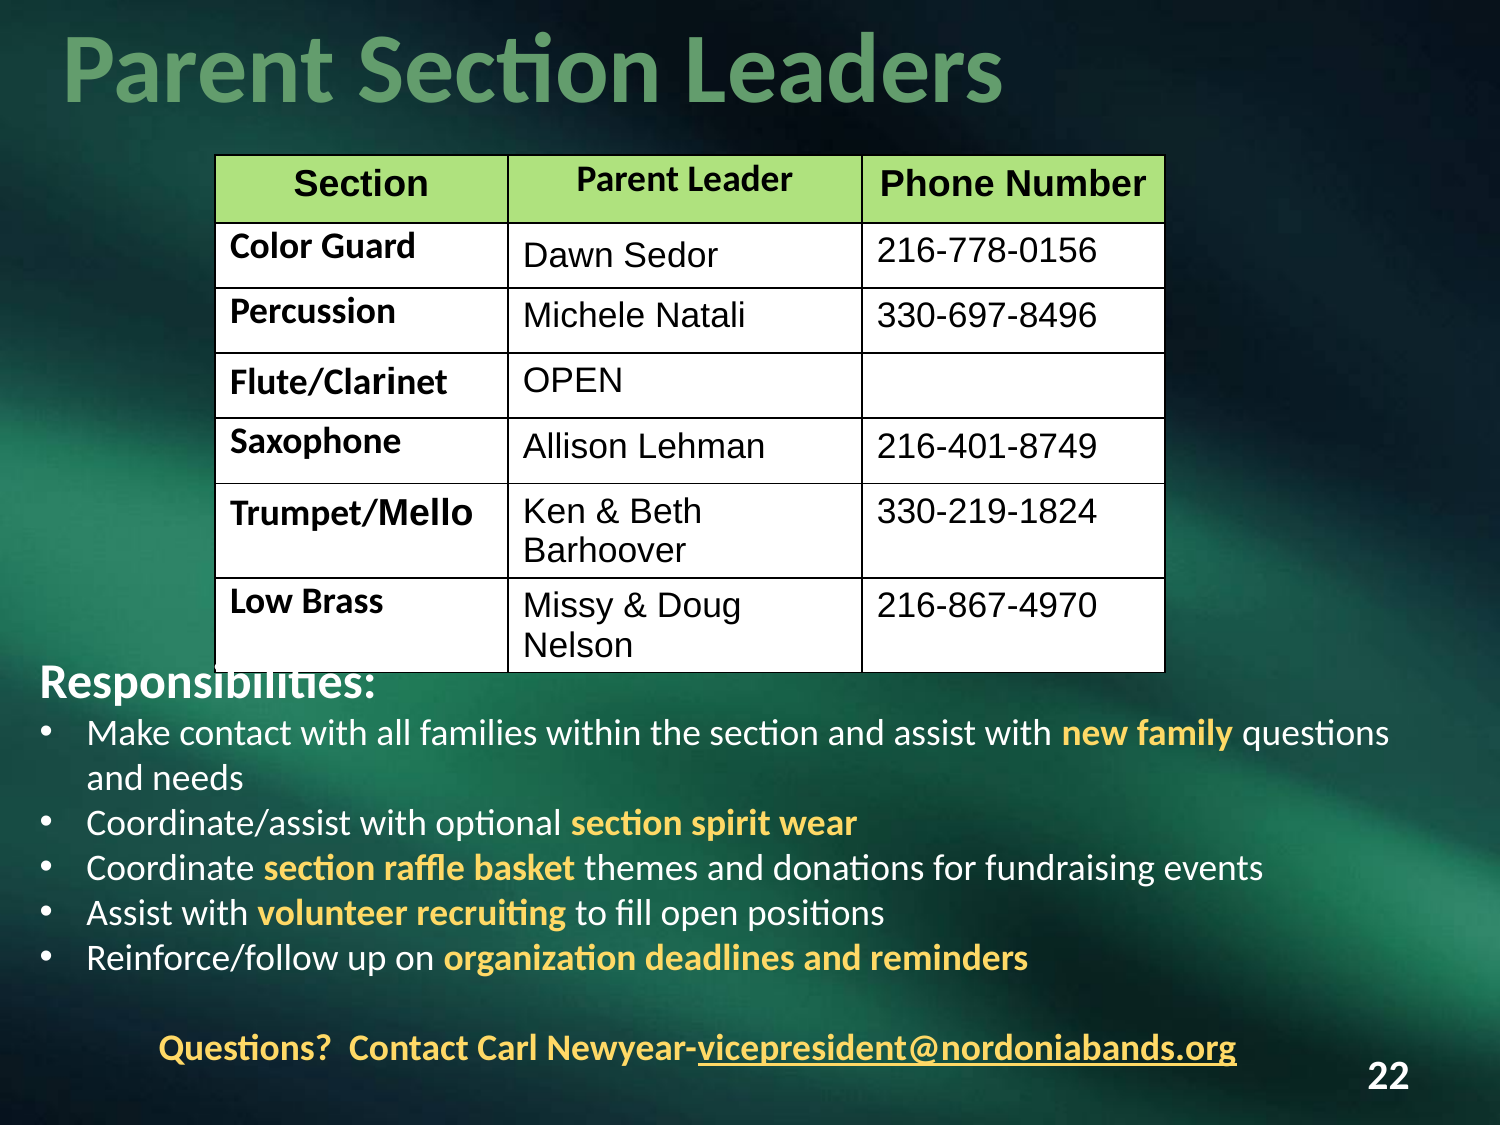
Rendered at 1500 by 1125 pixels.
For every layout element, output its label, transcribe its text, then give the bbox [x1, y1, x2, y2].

text_box Responsibilities: Make contact with all families within the section and assist with new family questions and needs Coordinate/assist with optional section spirit wear Coordinate section raffle basket themes and donations for fundraising events Assist with volunteer recruiting to fill open positions Reinforce/follow up on organization deadlines and reminders Questions? Contact Carl Newyear-vicepresident@nordoniabands.org [24, 640, 1417, 1043]
table_cell 216-401-8749 [863, 419, 1164, 483]
table_cell Missy & Doug Nelson [509, 579, 861, 640]
table_header Section [216, 156, 507, 222]
table_cell Ken & Beth Barhoover [509, 484, 861, 577]
table_cell Low Brass [216, 579, 507, 640]
table_cell 216-778-0156 [863, 224, 1164, 287]
table_cell 330-219-1824 [863, 484, 1164, 577]
slide_number ‹#› [1074, 1042, 1425, 1103]
table_cell Michele Natali [509, 289, 861, 352]
table_cell Dawn Sedor [509, 224, 861, 287]
table_cell Color Guard [216, 224, 507, 287]
table_cell Percussion [216, 289, 507, 352]
table_cell 330-697-8496 [863, 289, 1164, 352]
title Parent Section Leaders [62, 16, 1438, 138]
table_cell 216-867-4970 [863, 579, 1164, 640]
table_header Parent Leader [509, 156, 861, 222]
table_cell OPEN [509, 354, 861, 417]
table_cell Saxophone [216, 419, 507, 483]
table_cell Allison Lehman [509, 419, 861, 483]
table_cell Flute/Clarinet [216, 354, 507, 417]
picture [0, 0, 1500, 1125]
table_cell Trumpet/Mello [216, 484, 507, 577]
table_cell [863, 354, 1164, 417]
table_header Phone Number [863, 156, 1164, 222]
